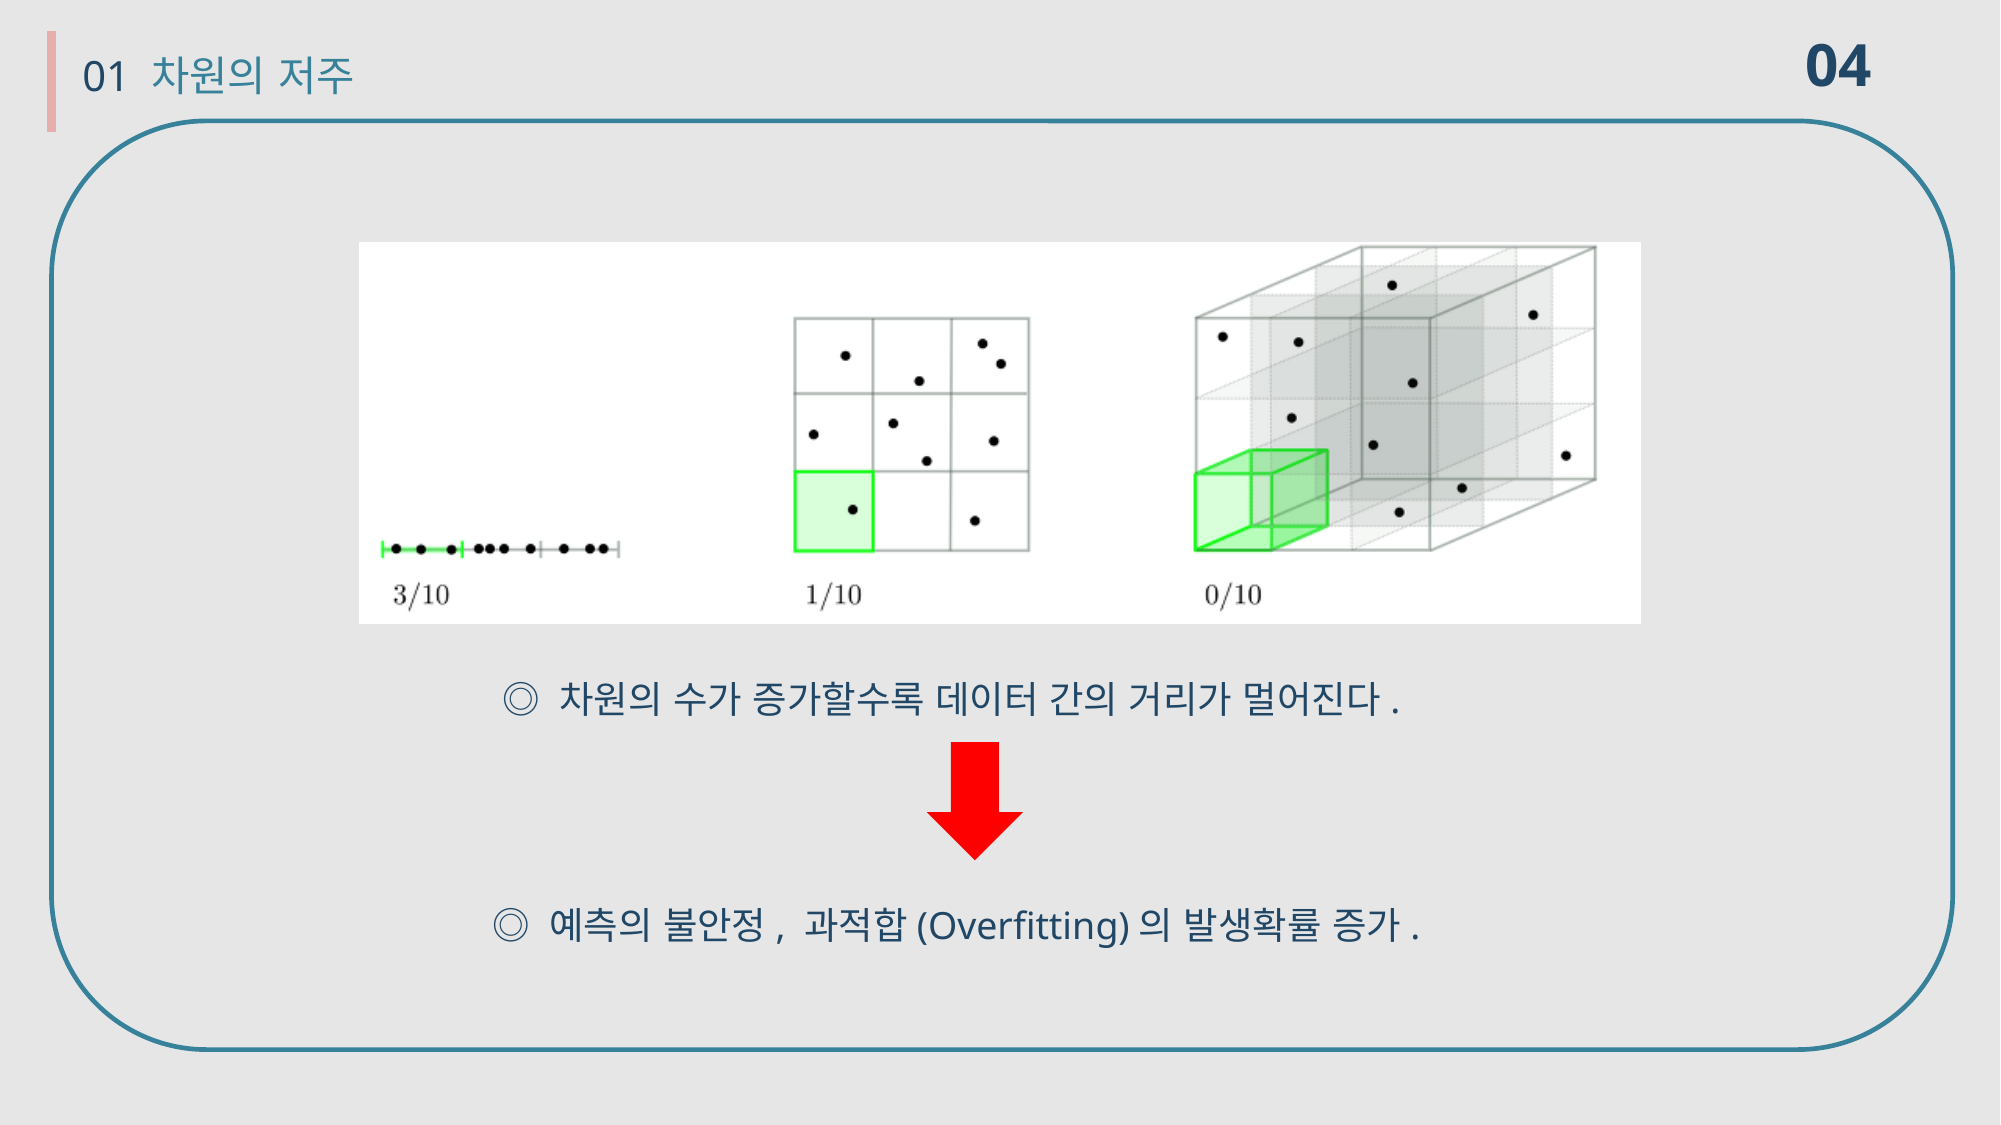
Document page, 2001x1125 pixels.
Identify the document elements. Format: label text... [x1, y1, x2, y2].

text_box [50, 119, 1954, 1051]
text_box 04 [1790, 21, 1899, 106]
text_box [924, 741, 1026, 862]
text_box ◎ 차원의 수가 증가할수록 데이터 간의 거리가 멀어진다. [476, 668, 1436, 728]
text_box ◎ 예측의 불안정, 과적합(Overfitting)의 발생확률 증가. [476, 894, 1436, 954]
picture [359, 242, 1641, 624]
text_box 01 차원의 저주 [67, 41, 1136, 107]
